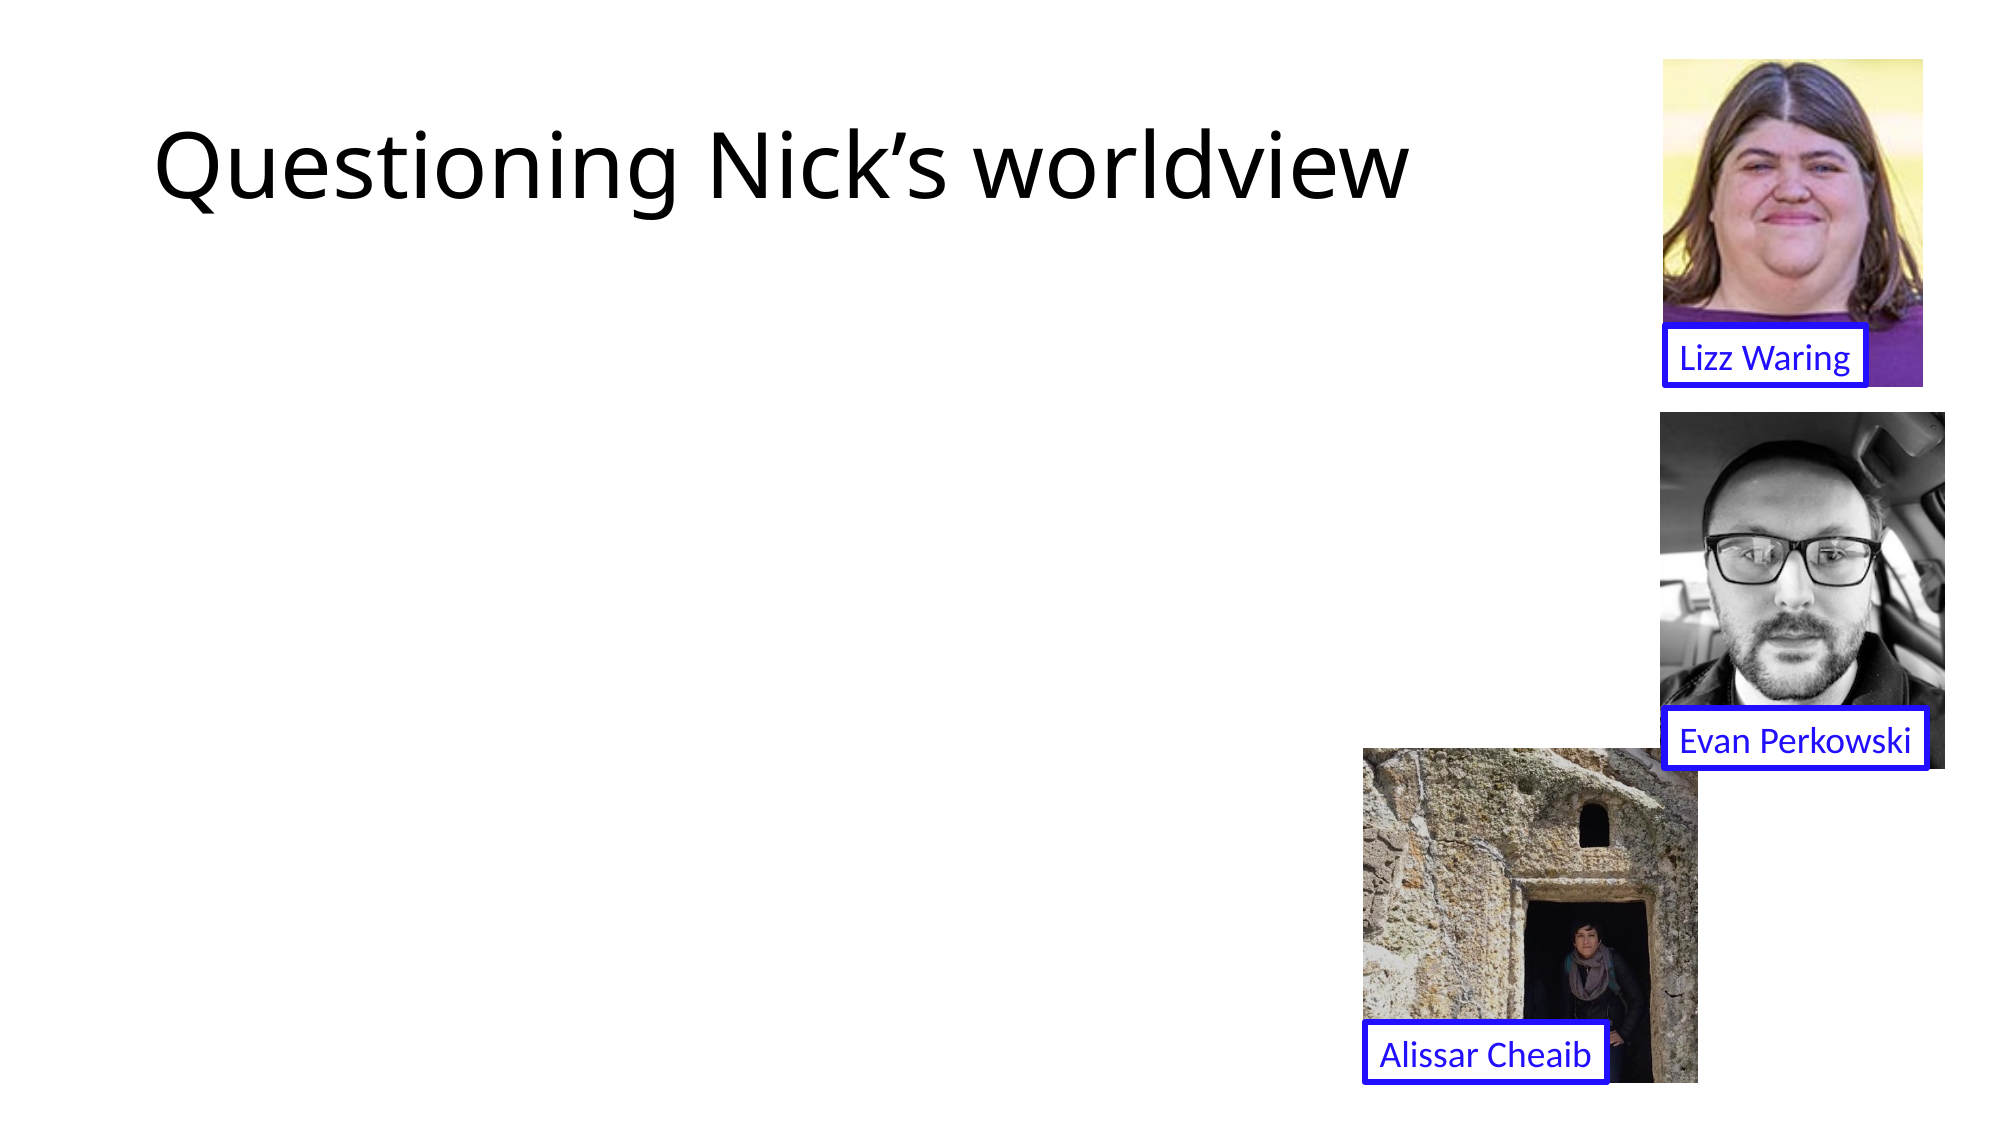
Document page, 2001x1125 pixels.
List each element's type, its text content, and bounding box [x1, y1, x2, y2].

picture [1363, 412, 1945, 1083]
picture [1663, 59, 1923, 387]
title Questioning Nick’s worldview [137, 59, 1663, 278]
